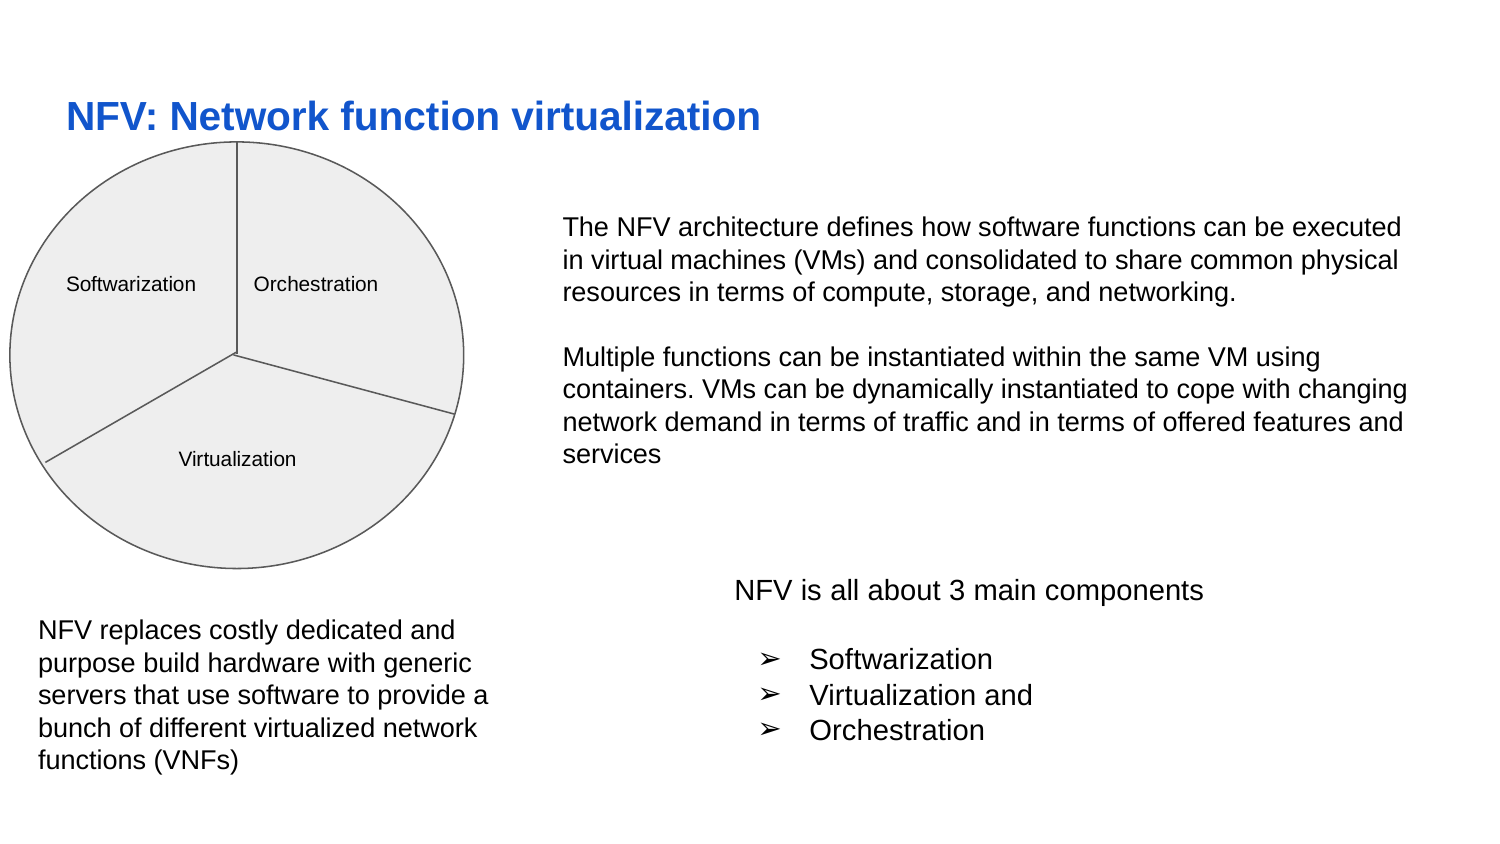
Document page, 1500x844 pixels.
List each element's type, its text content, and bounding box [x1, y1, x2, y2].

text_box [238, 141, 464, 399]
title NFV: Network function virtualization [51, 60, 1449, 155]
text_box Softwarization [51, 258, 218, 309]
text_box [233, 354, 455, 415]
text_box Virtualization [163, 433, 331, 484]
text_box The NFV architecture defines how software functions can be executed in virtual machines (VMs) and consolidated to share common physical resources in terms of compute, storage, and networking. Multiple functions can be instantiated within the same VM using containers. VMs can be dynamically instantiated to cope with changing network demand in terms of traffic and in terms of offered features and services [547, 194, 1433, 485]
text_box NFV is all about 3 main components Softwarization Virtualization and Orchestration [719, 555, 1308, 796]
text_box NFV replaces costly dedicated and purpose build hardware with generic servers that use software to provide a bunch of different virtualized network functions (VNFs) [23, 597, 516, 791]
text_box [9, 141, 236, 460]
text_box [45, 423, 452, 569]
text_box Orchestration [242, 258, 406, 309]
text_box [45, 351, 237, 463]
